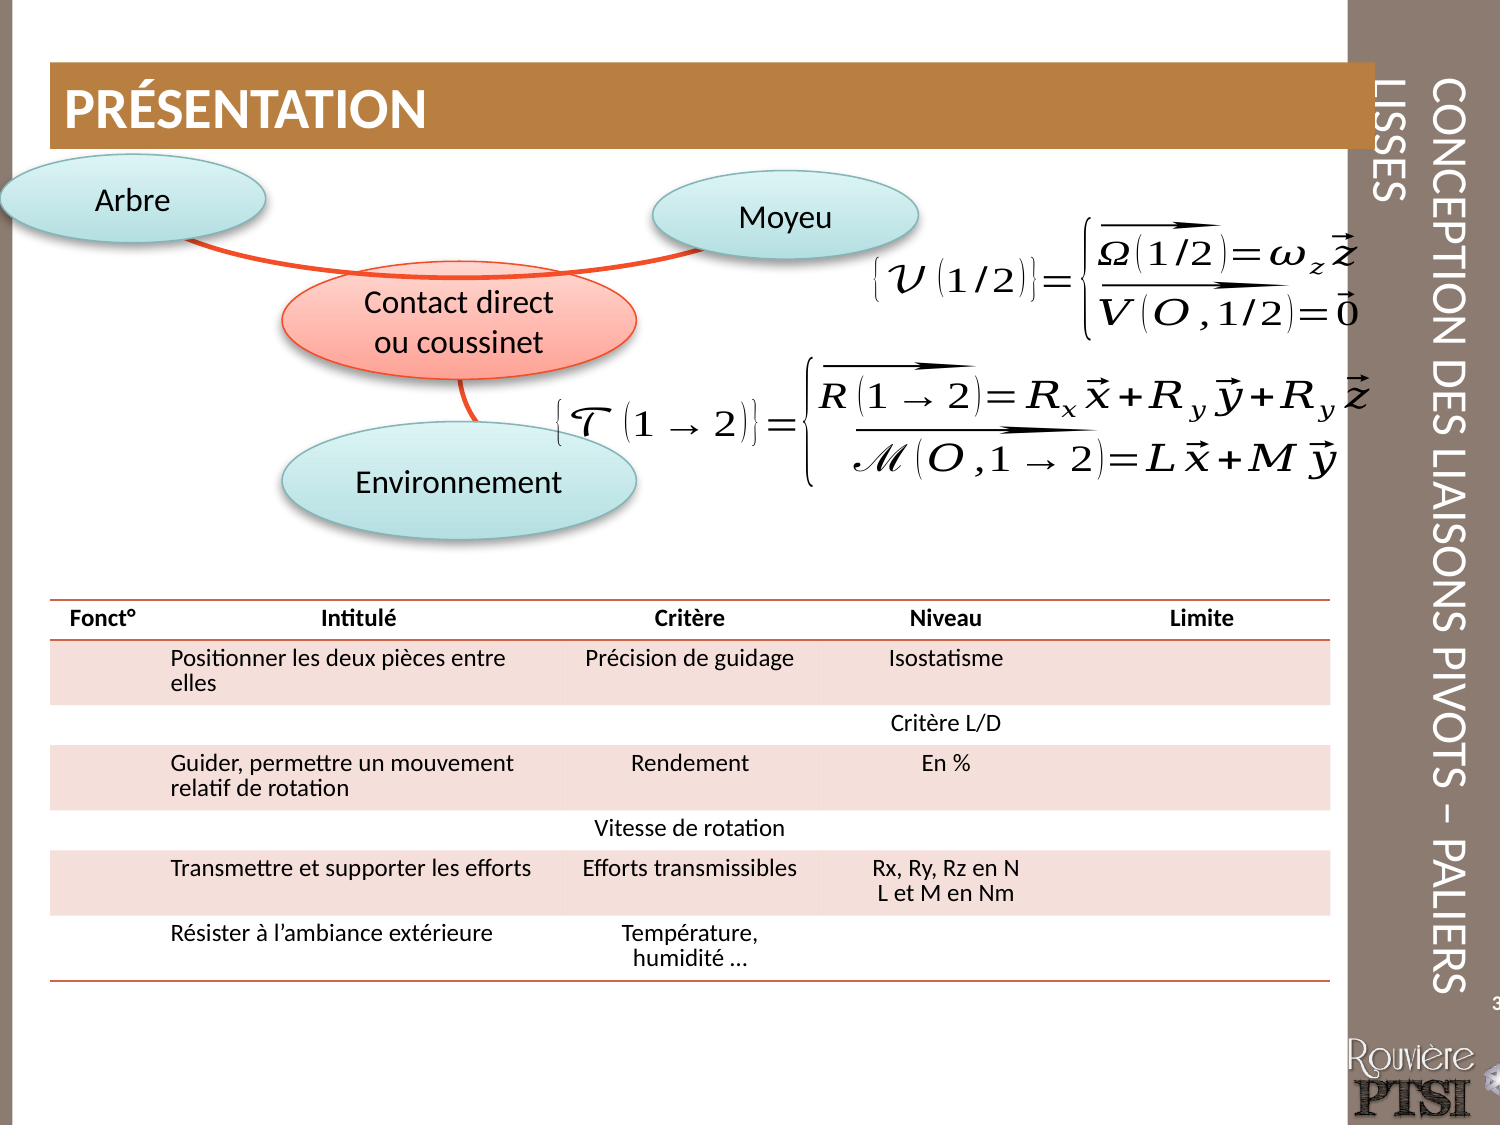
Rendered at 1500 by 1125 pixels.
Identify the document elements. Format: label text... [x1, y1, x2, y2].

list Présentation [50, 62, 1375, 149]
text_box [0, 103, 919, 540]
slide_number 3 [1357, 978, 1500, 1027]
picture [1347, 1037, 1500, 1122]
